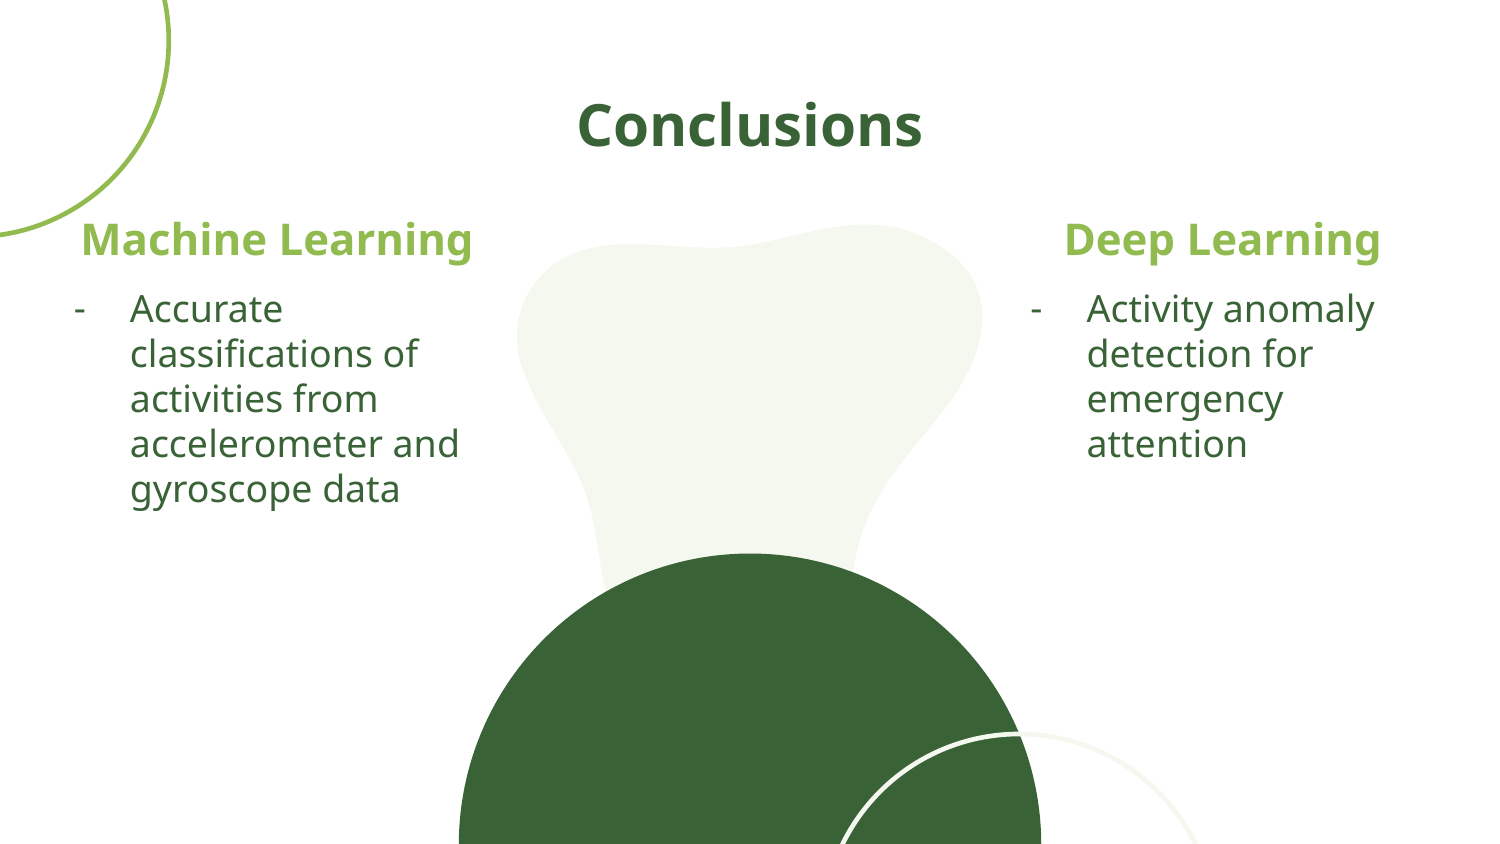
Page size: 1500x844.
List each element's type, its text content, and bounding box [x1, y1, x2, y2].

subtitle Accurate classifications of activities from accelerometer and gyroscope data [40, 269, 493, 611]
subtitle Activity anomaly detection for emergency attention [996, 269, 1449, 611]
subtitle Deep Learning [996, 196, 1449, 269]
subtitle Machine Learning [51, 196, 504, 291]
title Conclusions [51, 73, 1449, 168]
